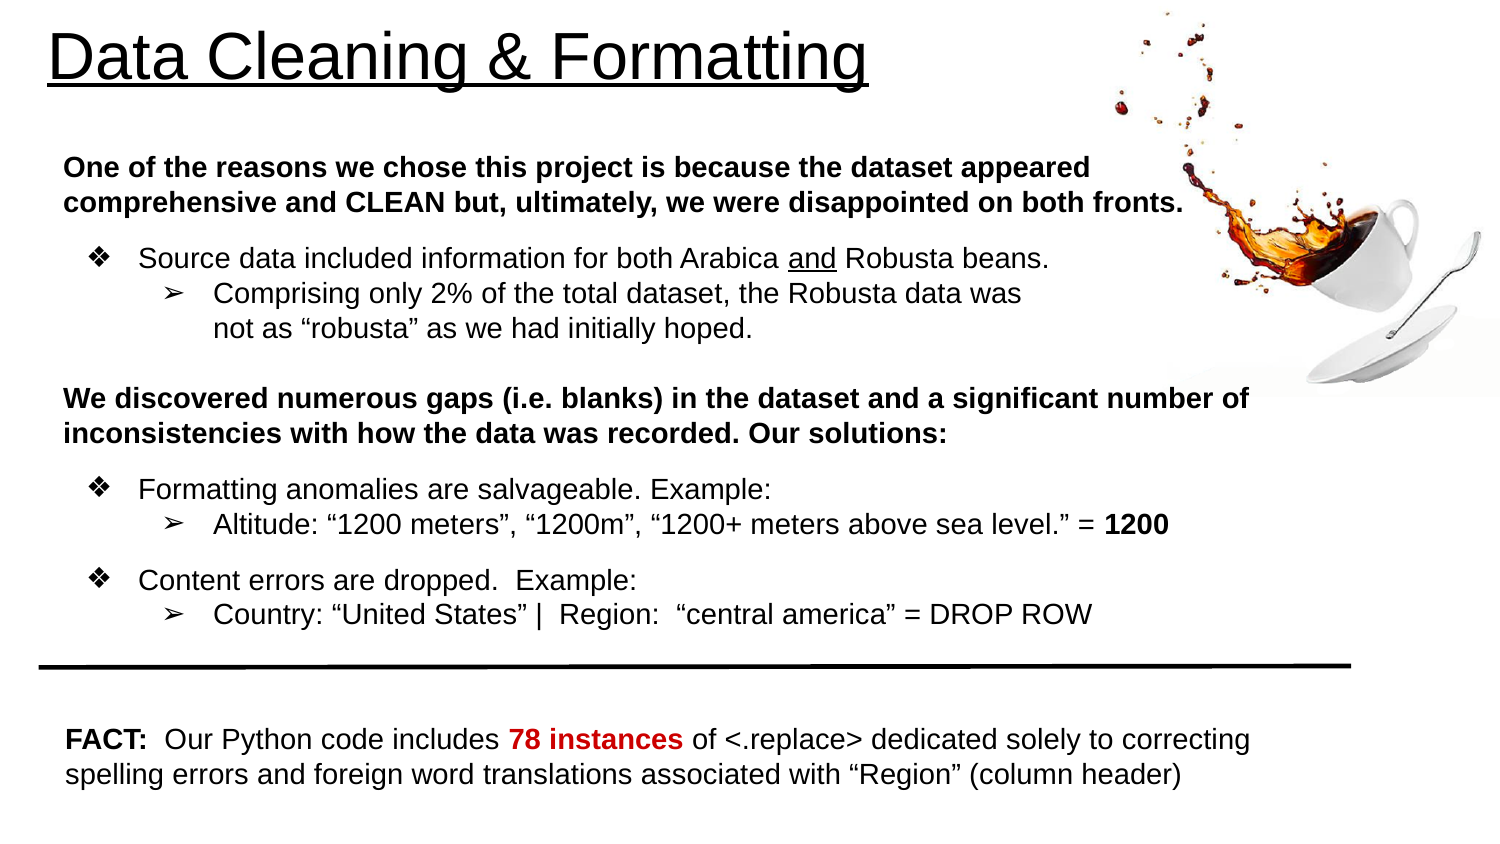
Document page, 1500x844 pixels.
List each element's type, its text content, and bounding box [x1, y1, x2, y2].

picture [1063, 5, 1500, 398]
text_box [94, 62, 1058, 128]
text_box Data Cleaning & Formatting [32, 0, 1018, 108]
text_box One of the reasons we chose this project is because the dataset appeared comprehensive and CLEAN but, ultimately, we were disappointed on both fronts. Source data included information for both Arabica and Robusta beans. Comprising only 2% of the total dataset, the Robusta data was not as “robusta” as we had initially hoped. We discovered numerous gaps (i.e. blanks) in the dataset and a significant number of inconsistencies with how the data was recorded. Our solutions: Formatting anomalies are salvageable. Example: Altitude: “1200 meters”, “1200m”, “1200+ meters above sea level.” = 1200 Content errors are dropped. Example: Country: “United States” | Region: “central america” = DROP ROW [48, 133, 1312, 646]
text_box FACT: Our Python code includes 78 instances of <.replace> dedicated solely to correcting spelling errors and foreign word translations associated with “Region” (column header) [50, 705, 1340, 806]
